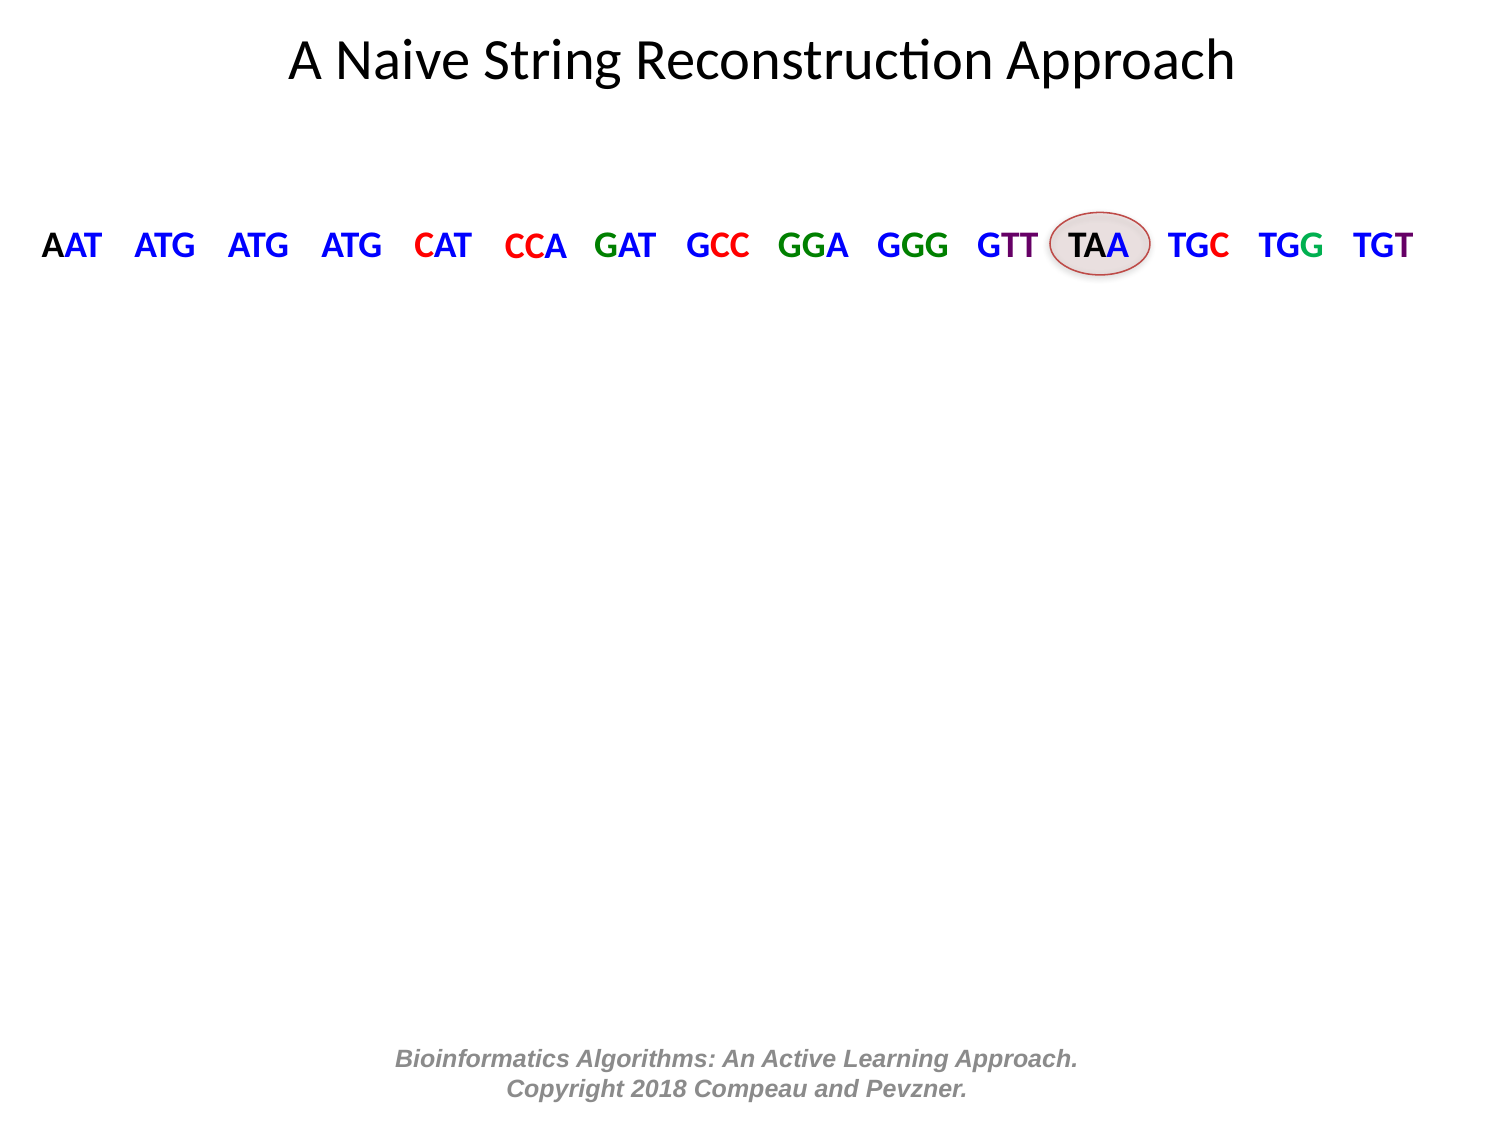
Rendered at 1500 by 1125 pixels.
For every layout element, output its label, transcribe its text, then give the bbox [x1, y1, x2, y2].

text_box GGG [862, 212, 962, 273]
text_box GGA [763, 212, 862, 273]
text_box CCA [490, 213, 583, 274]
text_box TGC [1156, 212, 1243, 273]
text_box A Naive String Reconstruction Approach [0, 12, 1500, 100]
text_box CAT [399, 212, 488, 273]
text_box AAT [26, 212, 118, 273]
footer Bioinformatics Algorithms: An Active Learning Approach. Copyright 2018 Compeau and Pevzner. [324, 1042, 1150, 1103]
text_box GCC [671, 212, 763, 273]
text_box GTT [962, 212, 1047, 273]
text_box ATG [119, 212, 211, 273]
text_box TGT [1338, 212, 1429, 273]
text_box ATG [306, 212, 398, 273]
text_box TGG [1243, 212, 1338, 273]
text_box GAT [579, 212, 671, 273]
text_box ATG [213, 212, 305, 273]
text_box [1049, 212, 1155, 276]
